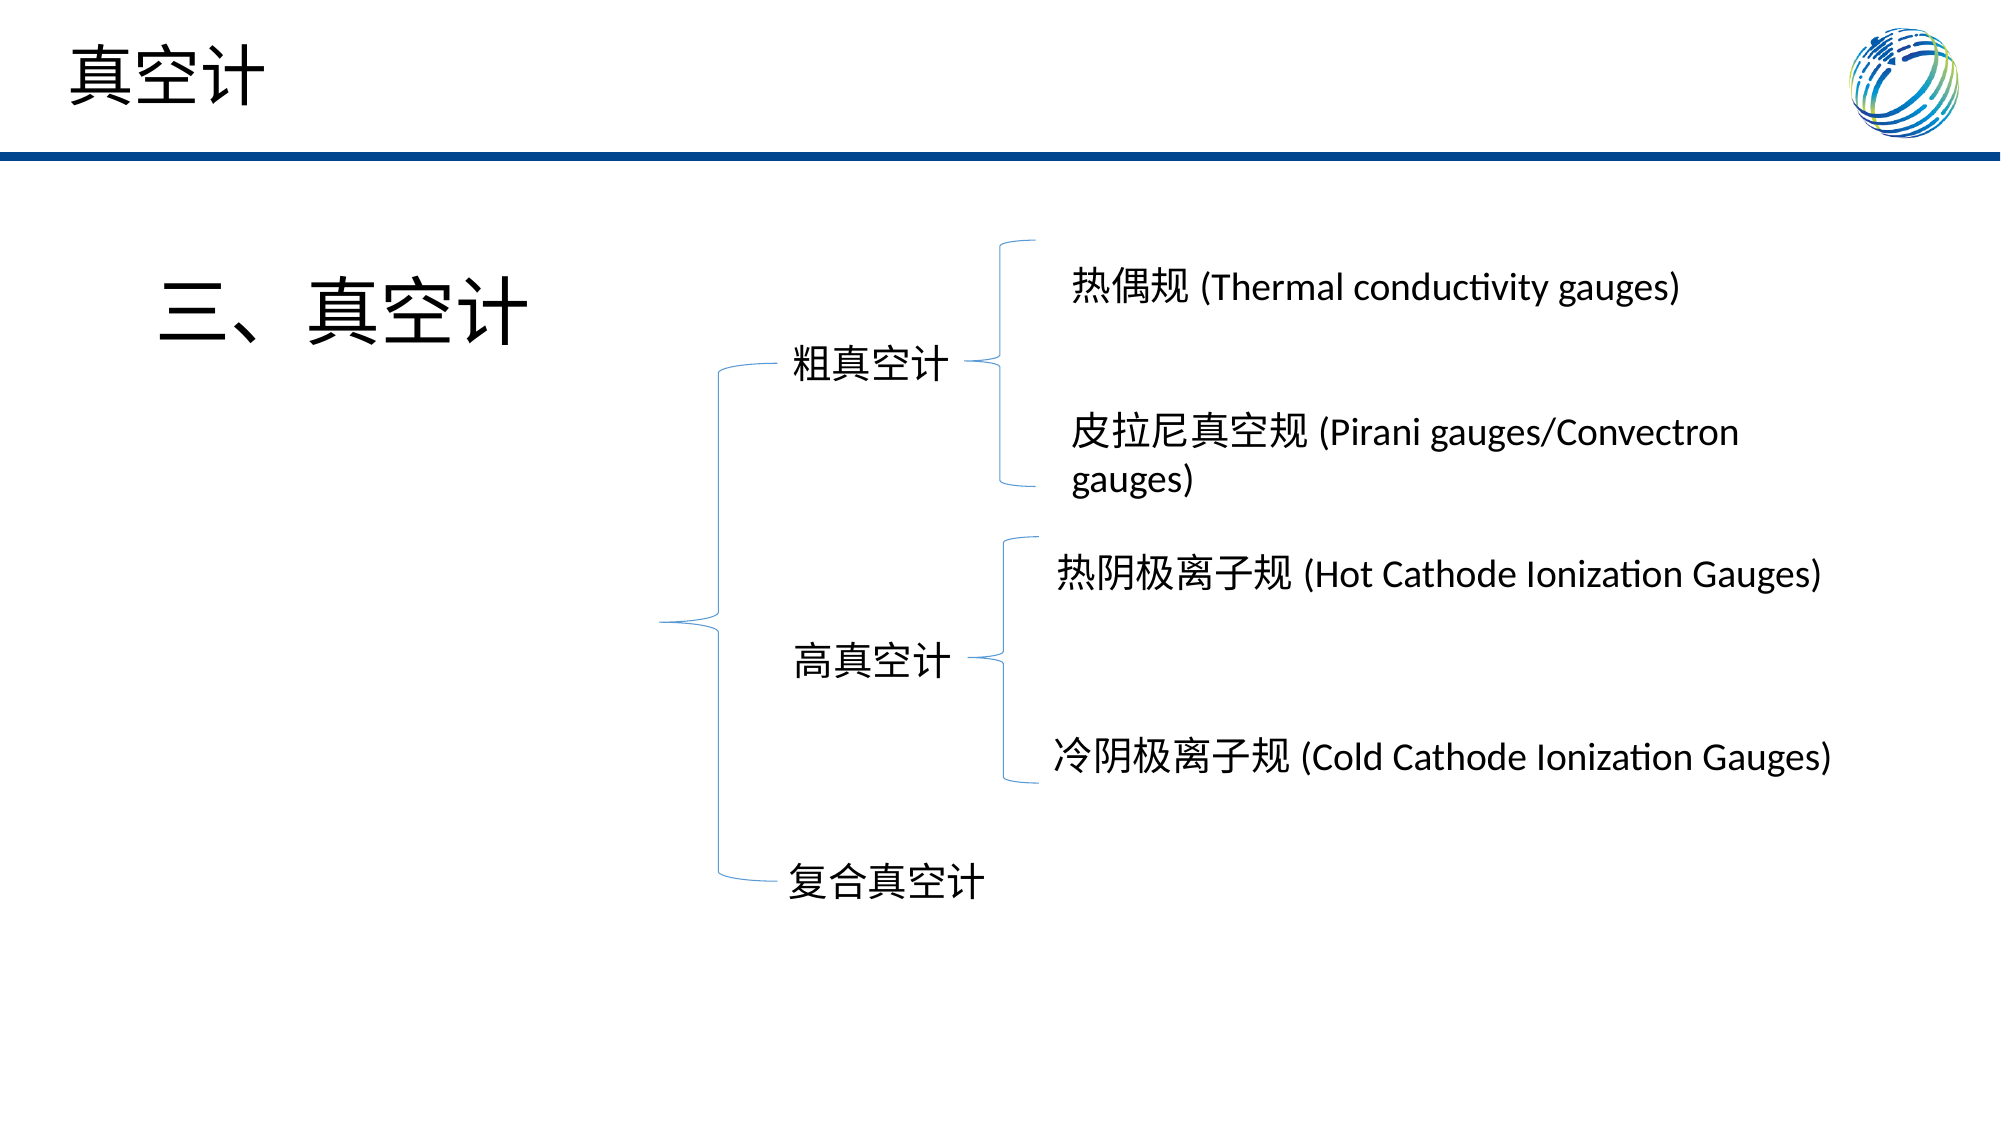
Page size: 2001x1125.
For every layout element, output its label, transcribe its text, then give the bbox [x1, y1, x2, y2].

text_box 高真空计 [778, 628, 1002, 691]
text_box 粗真空计 [777, 331, 999, 394]
picture [1845, 24, 1963, 142]
text_box 三、真空计 [140, 257, 611, 363]
text_box [659, 362, 778, 882]
text_box [964, 239, 1036, 488]
text_box 复合真空计 [774, 849, 1036, 912]
text_box 冷阴极离子规(Cold Cathode Ionization Gauges) [1039, 723, 1896, 786]
text_box [967, 536, 1039, 784]
text_box 热偶规(Thermal conductivity gauges) [1056, 253, 1860, 317]
text_box 热阴极离子规(Hot Cathode Ionization Gauges) [1041, 540, 1896, 603]
text_box 真空计 [52, 26, 1057, 121]
text_box 皮拉尼真空规(Pirani gauges/Convectron gauges) [1056, 398, 1875, 508]
